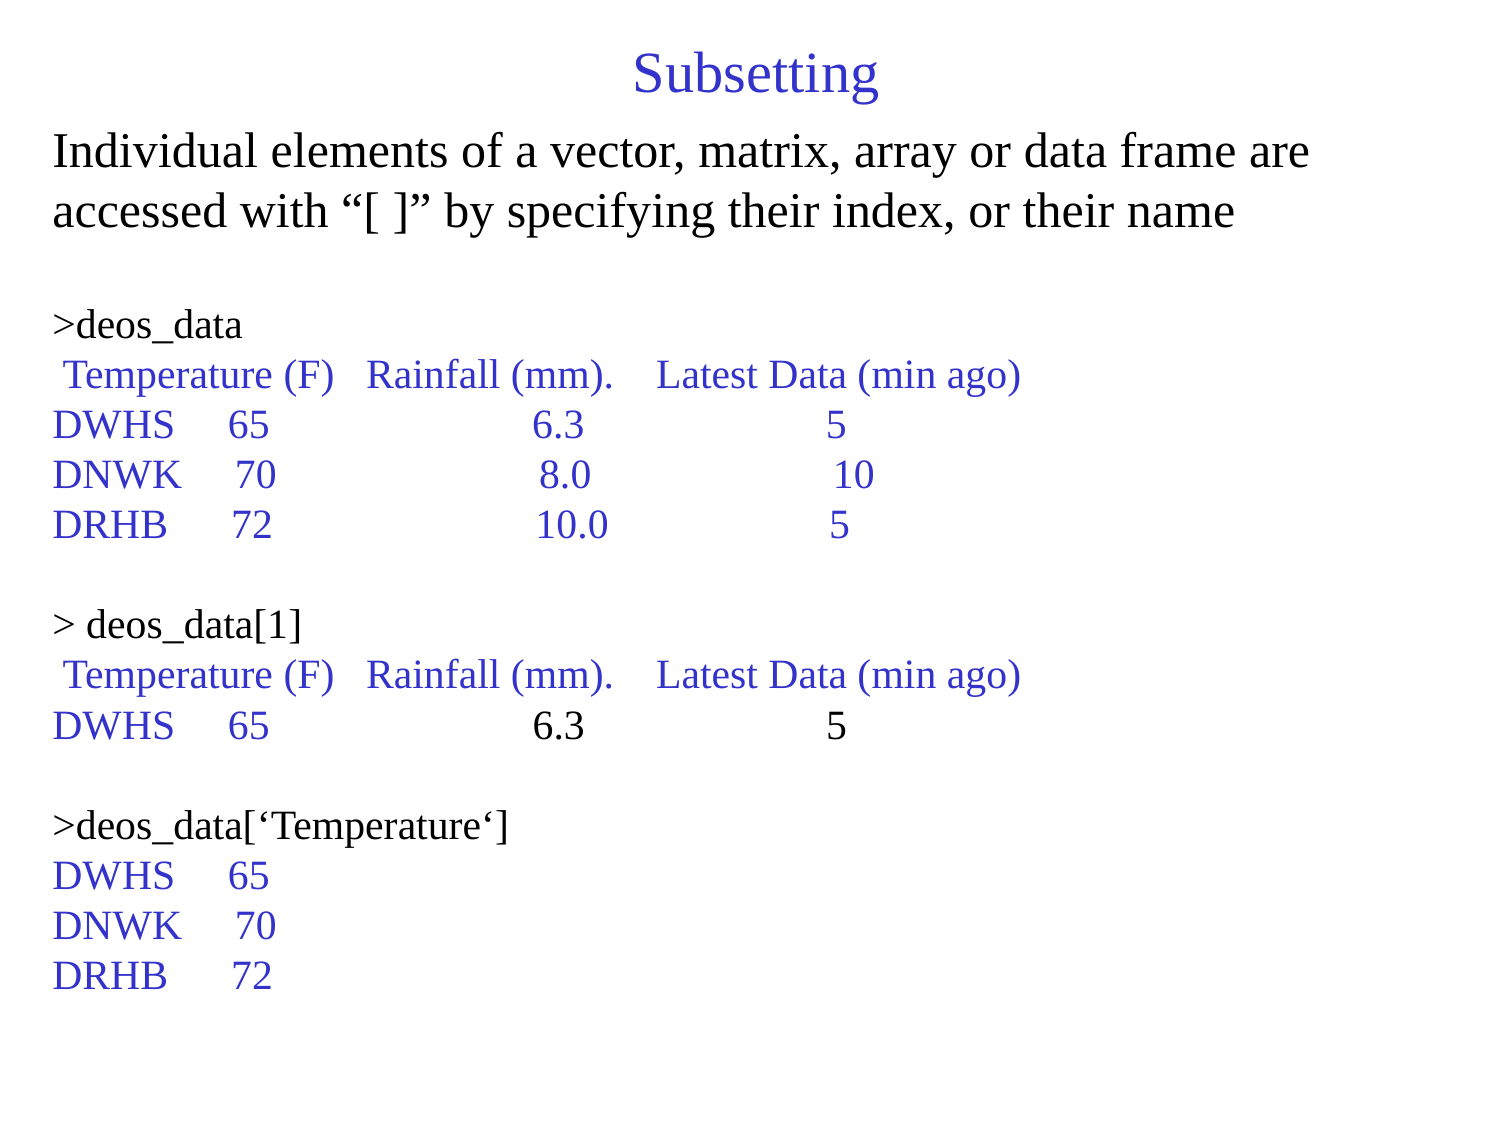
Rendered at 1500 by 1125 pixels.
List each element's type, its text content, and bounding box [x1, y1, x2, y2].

text_box Individual elements of a vector, matrix, array or data frame are accessed with “[ ]” by specifying their index, or their name >deos_data Temperature (F) Rainfall (mm). Latest Data (min ago) DWHS 65 6.3 5 DNWK 70 8.0 10 DRHB 72 10.0 5 > deos_data[1] Temperature (F) Rainfall (mm). Latest Data (min ago) DWHS 65 6.3 5 >deos_data[‘Temperature‘] DWHS 65 DNWK 70 DRHB 72 [37, 109, 1463, 1125]
title Subsetting [549, 37, 963, 100]
